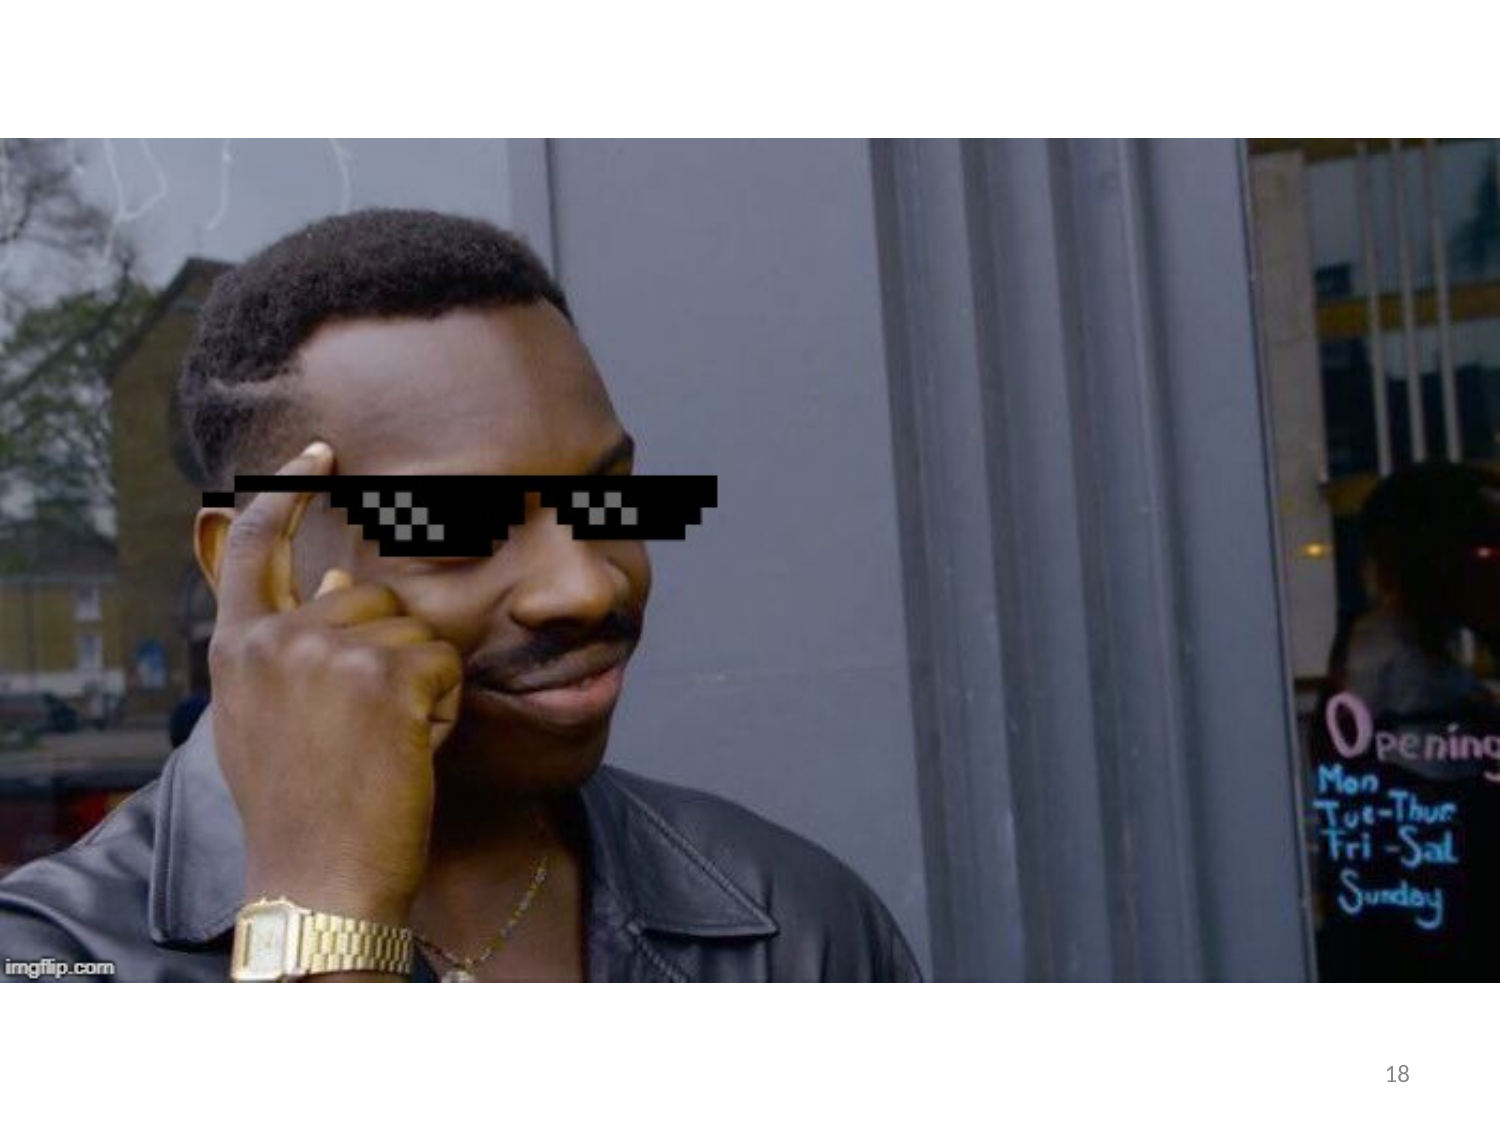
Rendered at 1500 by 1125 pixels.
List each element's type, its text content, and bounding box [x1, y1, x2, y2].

slide_number 18 [1074, 1042, 1425, 1103]
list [0, 138, 1500, 983]
